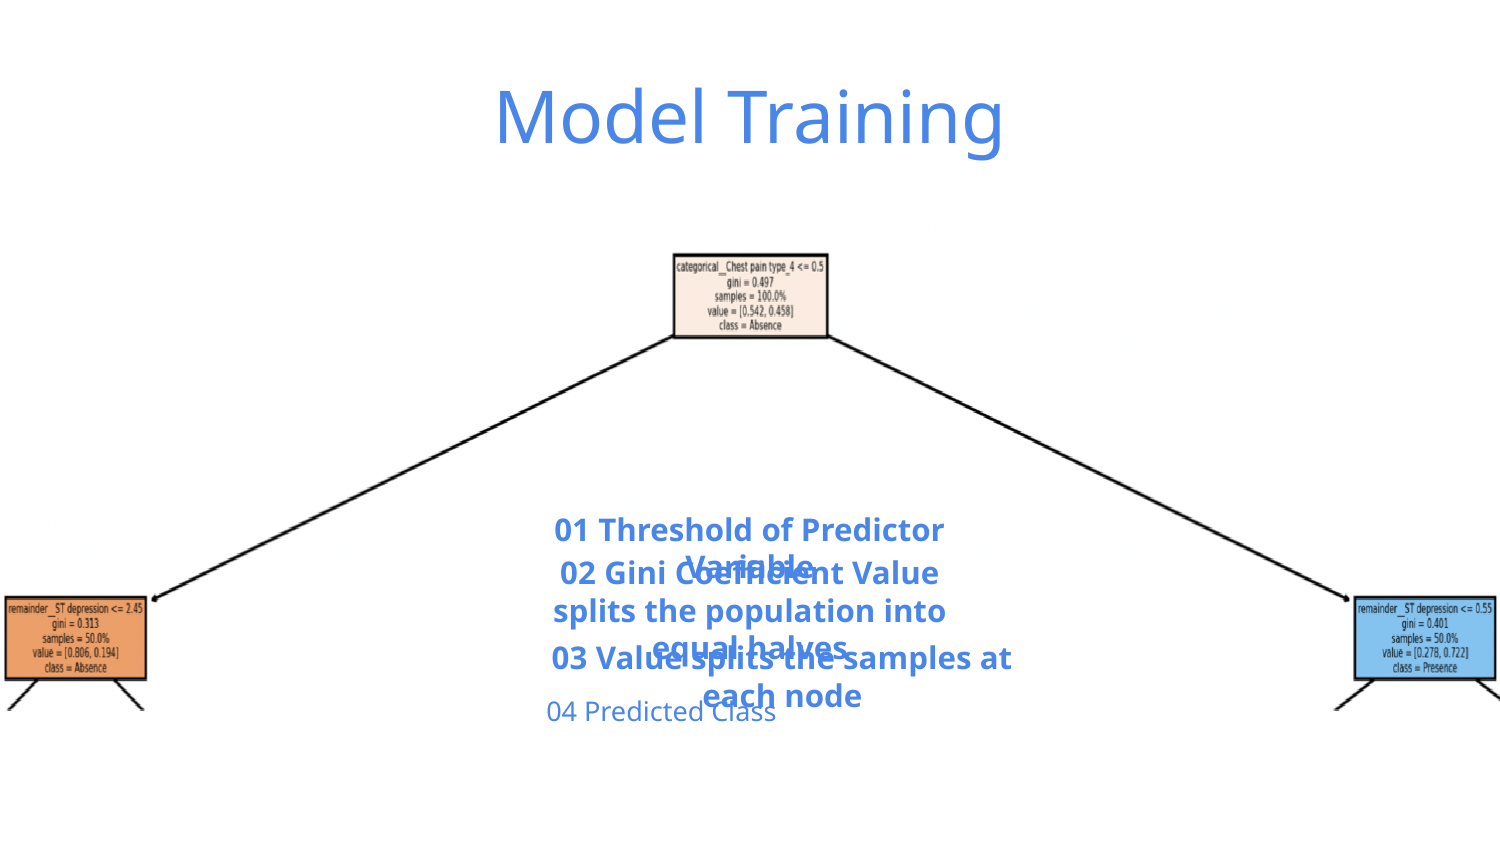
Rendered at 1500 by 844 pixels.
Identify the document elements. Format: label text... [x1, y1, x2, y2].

picture [0, 205, 1500, 712]
title Model Training [118, 88, 1382, 142]
